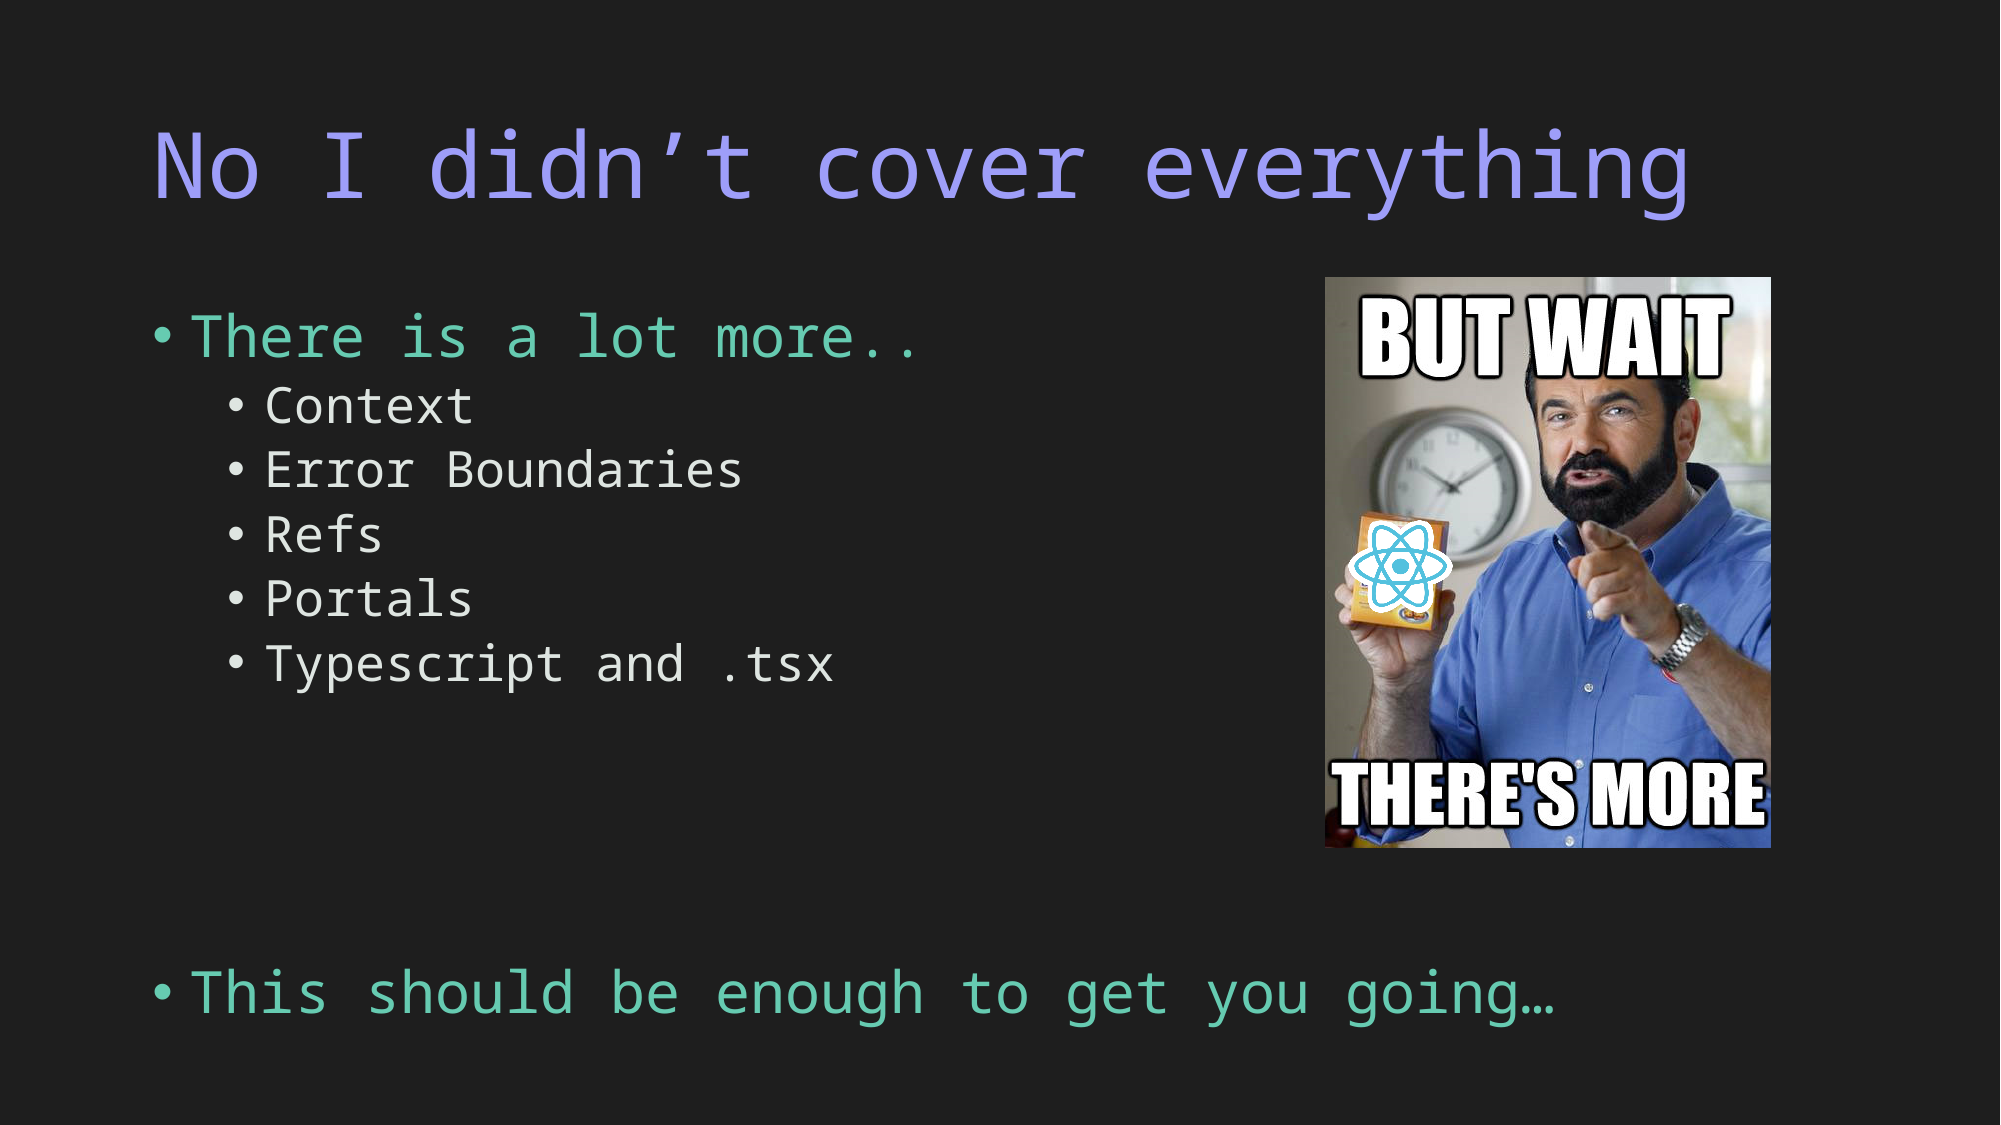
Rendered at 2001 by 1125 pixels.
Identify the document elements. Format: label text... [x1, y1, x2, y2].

list There is a lot more.. Context Error Boundaries Refs Portals Typescript and .tsx This should be enough to get you going… [137, 299, 1863, 1014]
title No I didn’t cover everything [137, 59, 1863, 278]
picture [1325, 277, 1771, 848]
